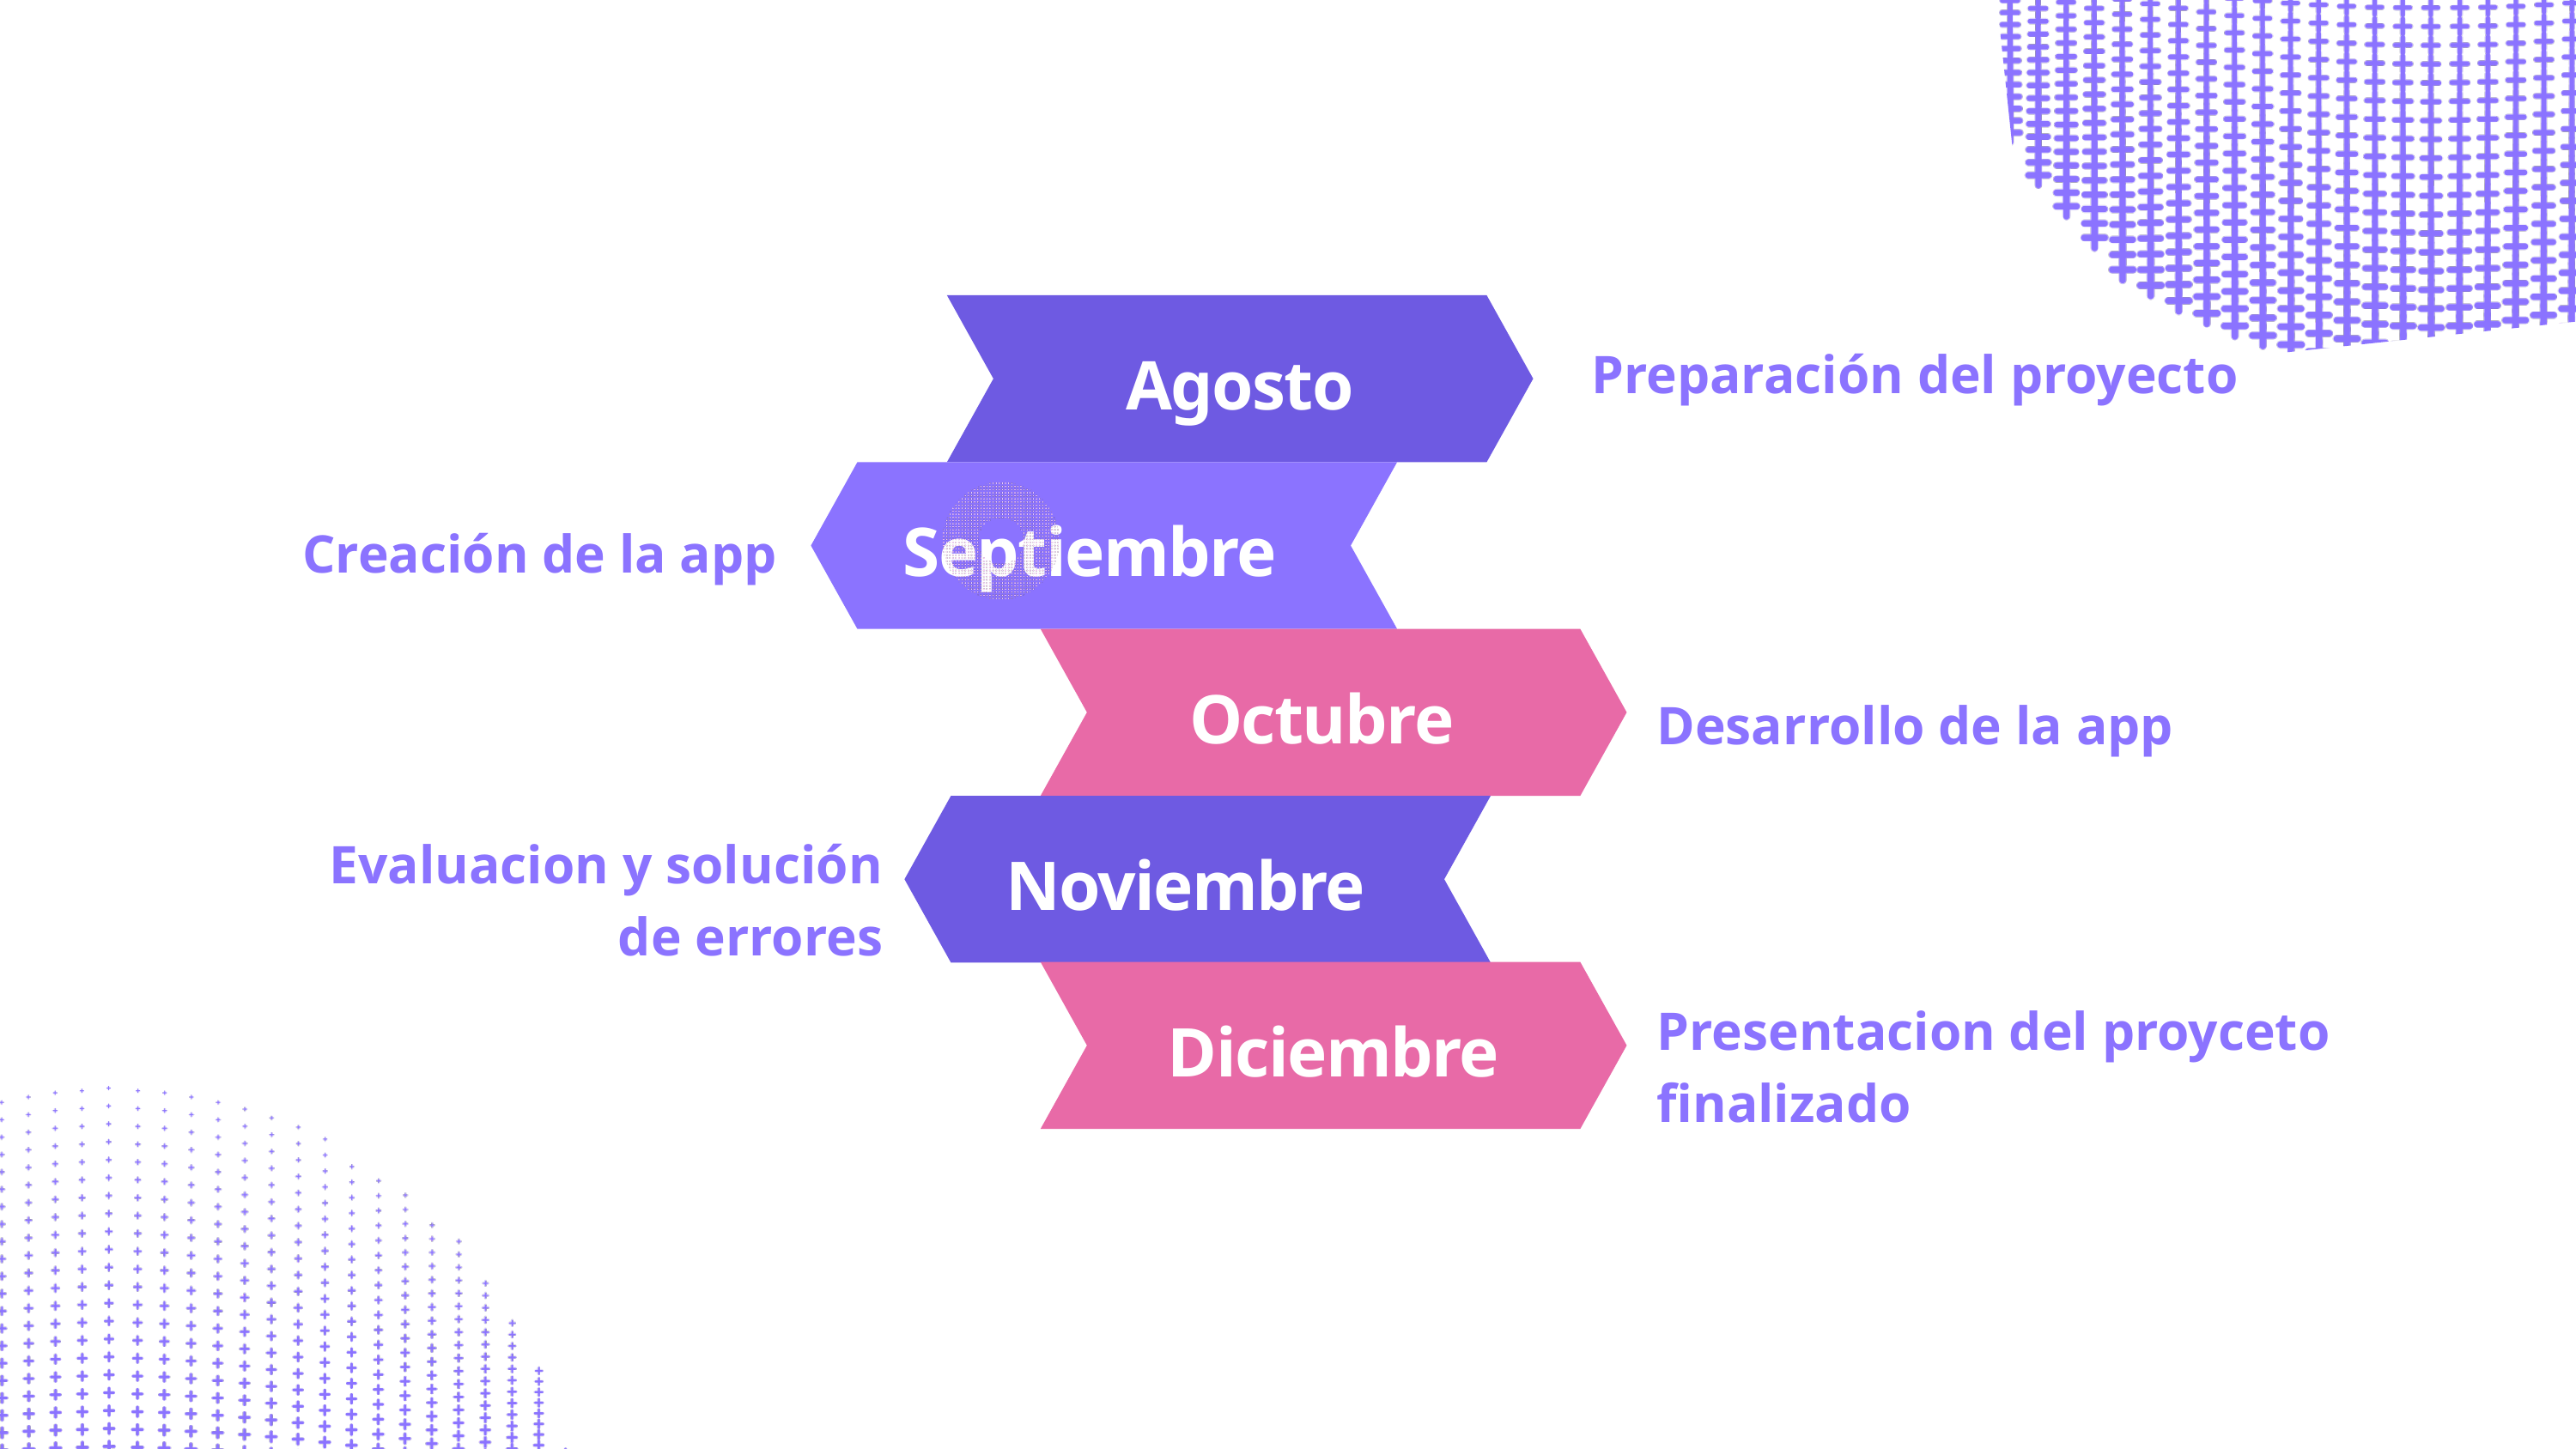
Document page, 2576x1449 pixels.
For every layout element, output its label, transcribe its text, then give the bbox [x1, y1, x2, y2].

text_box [946, 294, 1534, 463]
text_box Presentacion del proyceto finalizado [1656, 989, 2361, 1133]
text_box Desarrollo de la app [1656, 683, 2361, 755]
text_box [1040, 628, 1627, 797]
text_box Creación de la app [144, 512, 778, 584]
text_box [0, 1086, 575, 1449]
text_box Preparación del proyecto [1591, 332, 2296, 404]
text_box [904, 795, 1492, 963]
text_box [1040, 961, 1627, 1130]
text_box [811, 462, 1398, 629]
text_box [1996, 0, 2576, 379]
text_box Evaluacion y solución de errores [267, 822, 884, 967]
